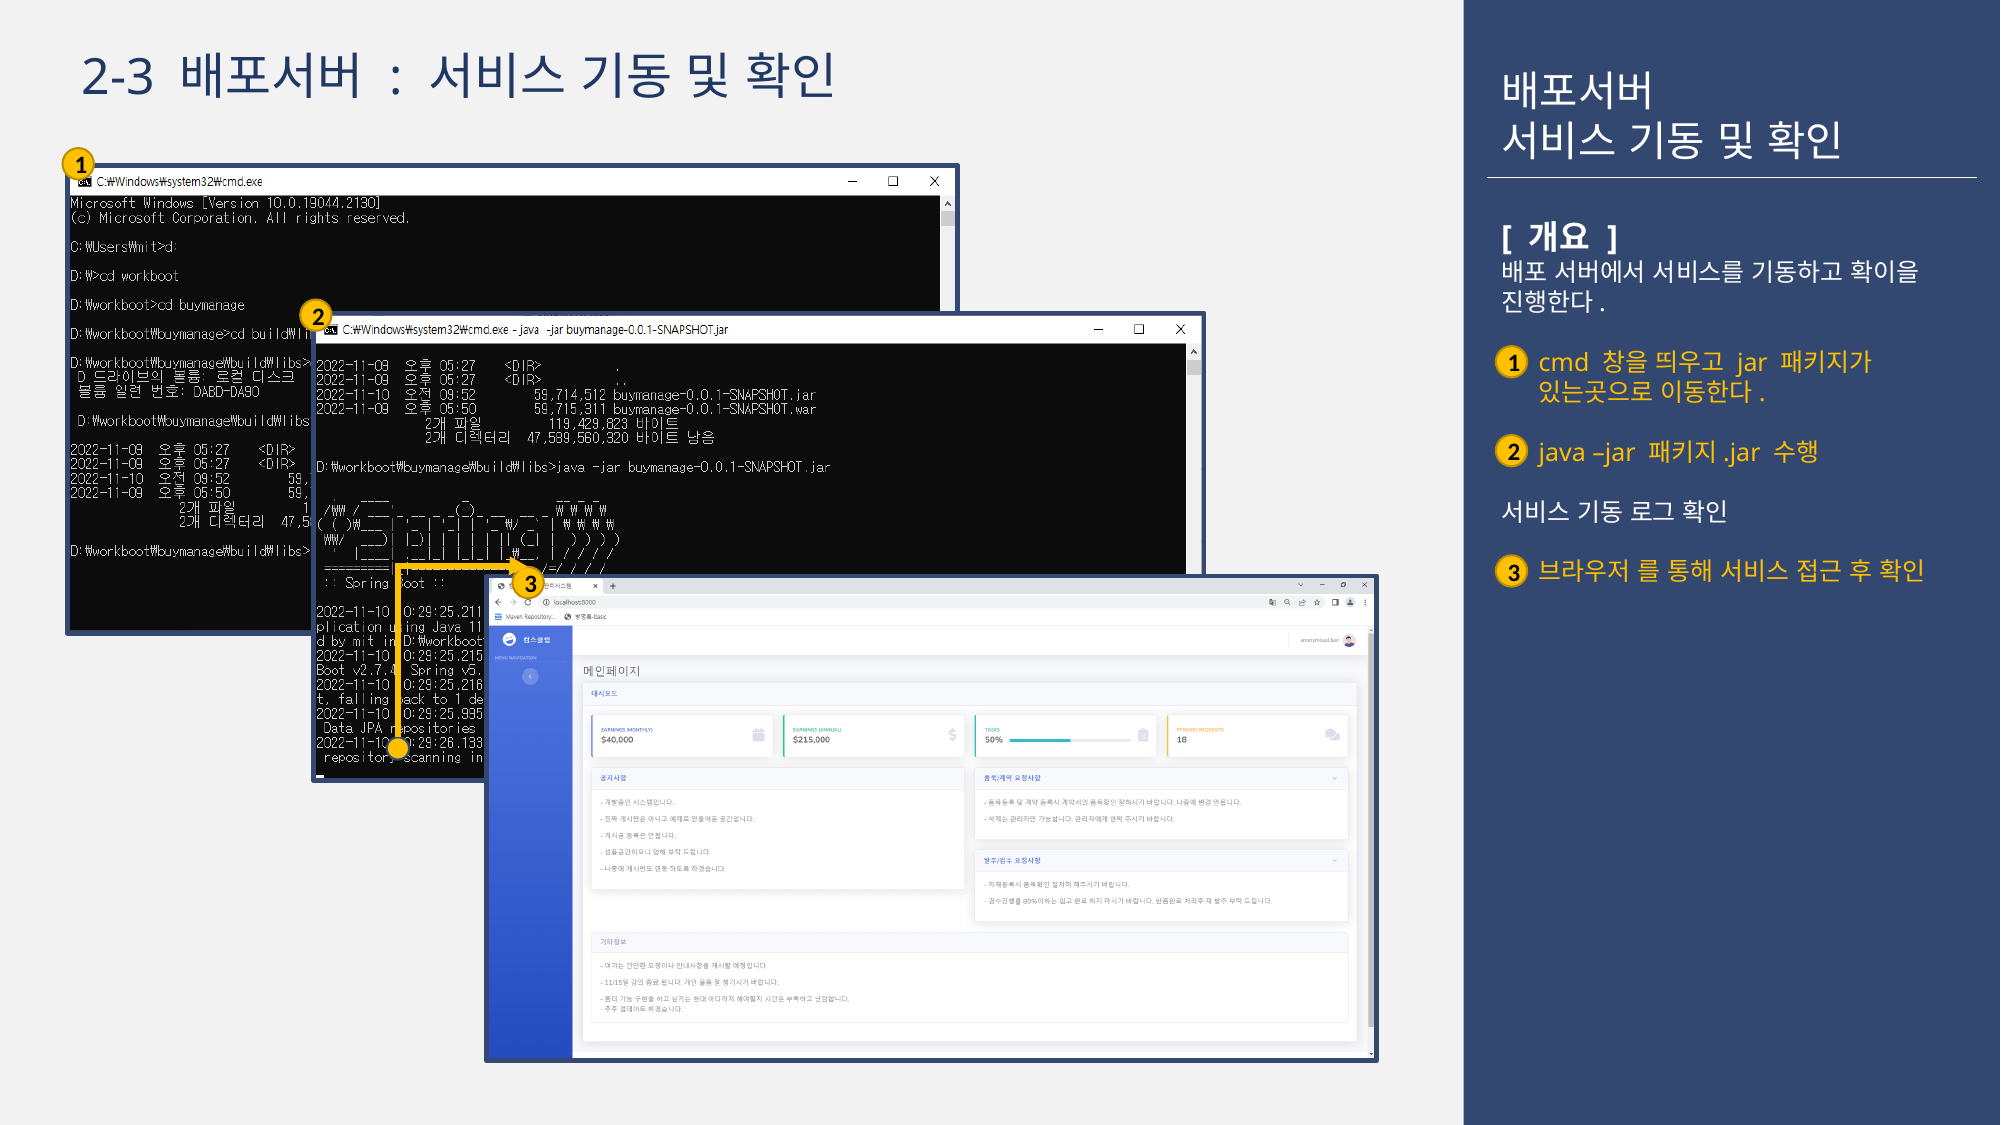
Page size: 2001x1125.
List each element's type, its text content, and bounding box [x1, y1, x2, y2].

text_box 2 [1494, 433, 1529, 468]
text_box 배포서버 서비스 기동 및 확인 [1486, 57, 1964, 172]
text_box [377, 586, 549, 718]
text_box 1 [1494, 345, 1529, 379]
text_box 3 [1494, 554, 1529, 588]
text_box [ 개요 ] 배포 서버에서 서비스를 기동하고 확이을 진행한다. cmd 창을 띄우고 jar 패키지가 있는곳으로 이동한다. java –jar 패키지.jar 수행 서비스 기동 로그 확인 브라우저 를 통해 서비스 접근 후 확인 [1486, 209, 1978, 624]
text_box [1463, 0, 2000, 1125]
text_box 1 [61, 147, 95, 178]
text_box 2-3 배포서버 : 서비스 기동 및 확인 [66, 37, 854, 112]
picture [69, 167, 1375, 1059]
